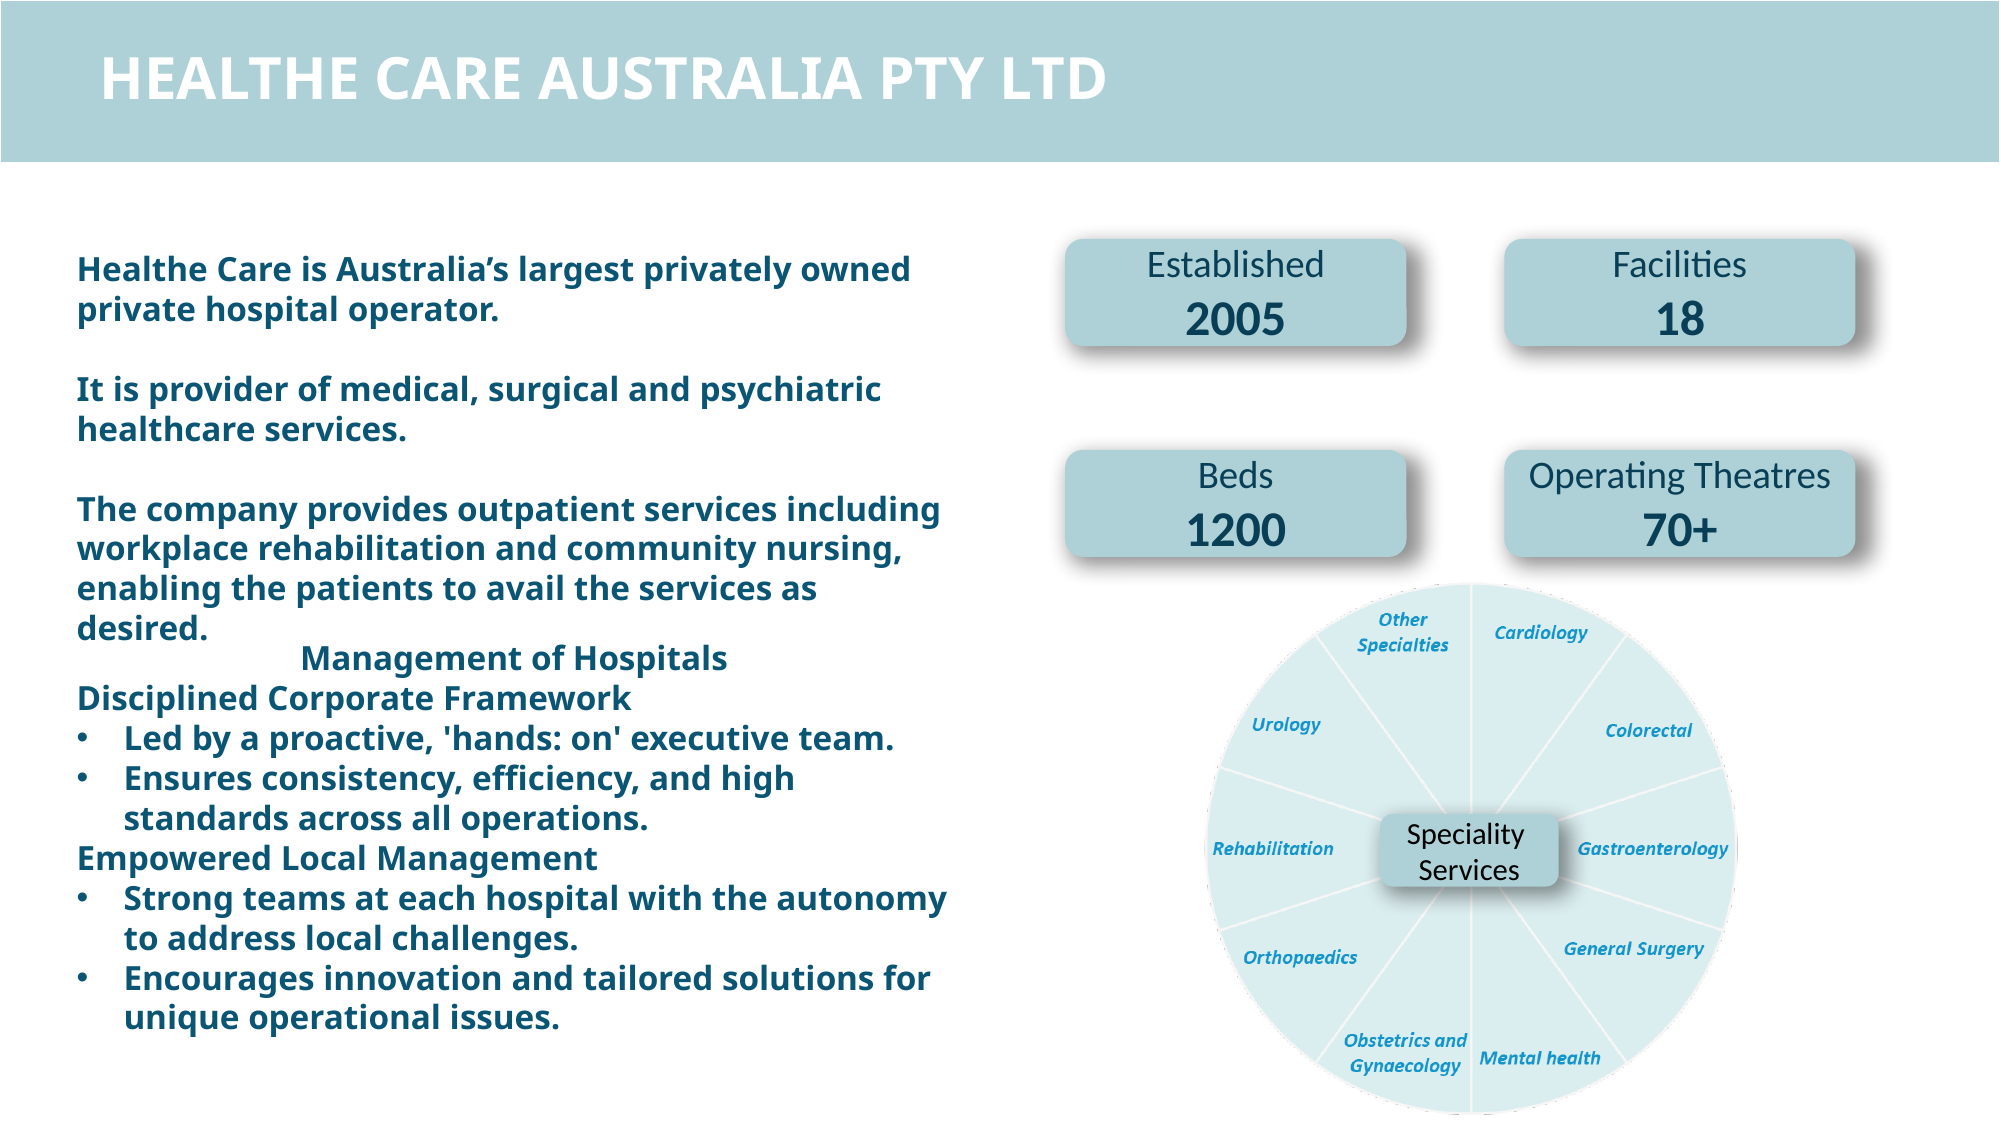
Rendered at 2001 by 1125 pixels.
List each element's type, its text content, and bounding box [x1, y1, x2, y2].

text_box Healthe Care is Australia’s largest privately owned private hospital operator. It is provider of medical, surgical and psychiatric healthcare services. The company provides outpatient services including workplace rehabilitation and community nursing, enabling the patients to avail the services as desired. [61, 240, 968, 630]
text_box Facilities 18 [1504, 238, 1856, 347]
text_box Beds 1200 [1065, 449, 1407, 557]
title HEALTHE CARE AUSTRALIA PTY LTD [0, 0, 2000, 163]
text_box Operating Theatres 70+ [1504, 449, 1856, 557]
text_box Management of Hospitals Disciplined Corporate Framework Led by a proactive, 'hands: on' executive team. Ensures consistency, efficiency, and high standards across all operations. Empowered Local Management Strong teams at each hospital with the autonomy to address local challenges. Encourages innovation and tailored solutions for unique operational issues. [61, 630, 968, 1085]
picture [1196, 575, 1742, 1125]
text_box Established 2005 [1065, 238, 1407, 347]
